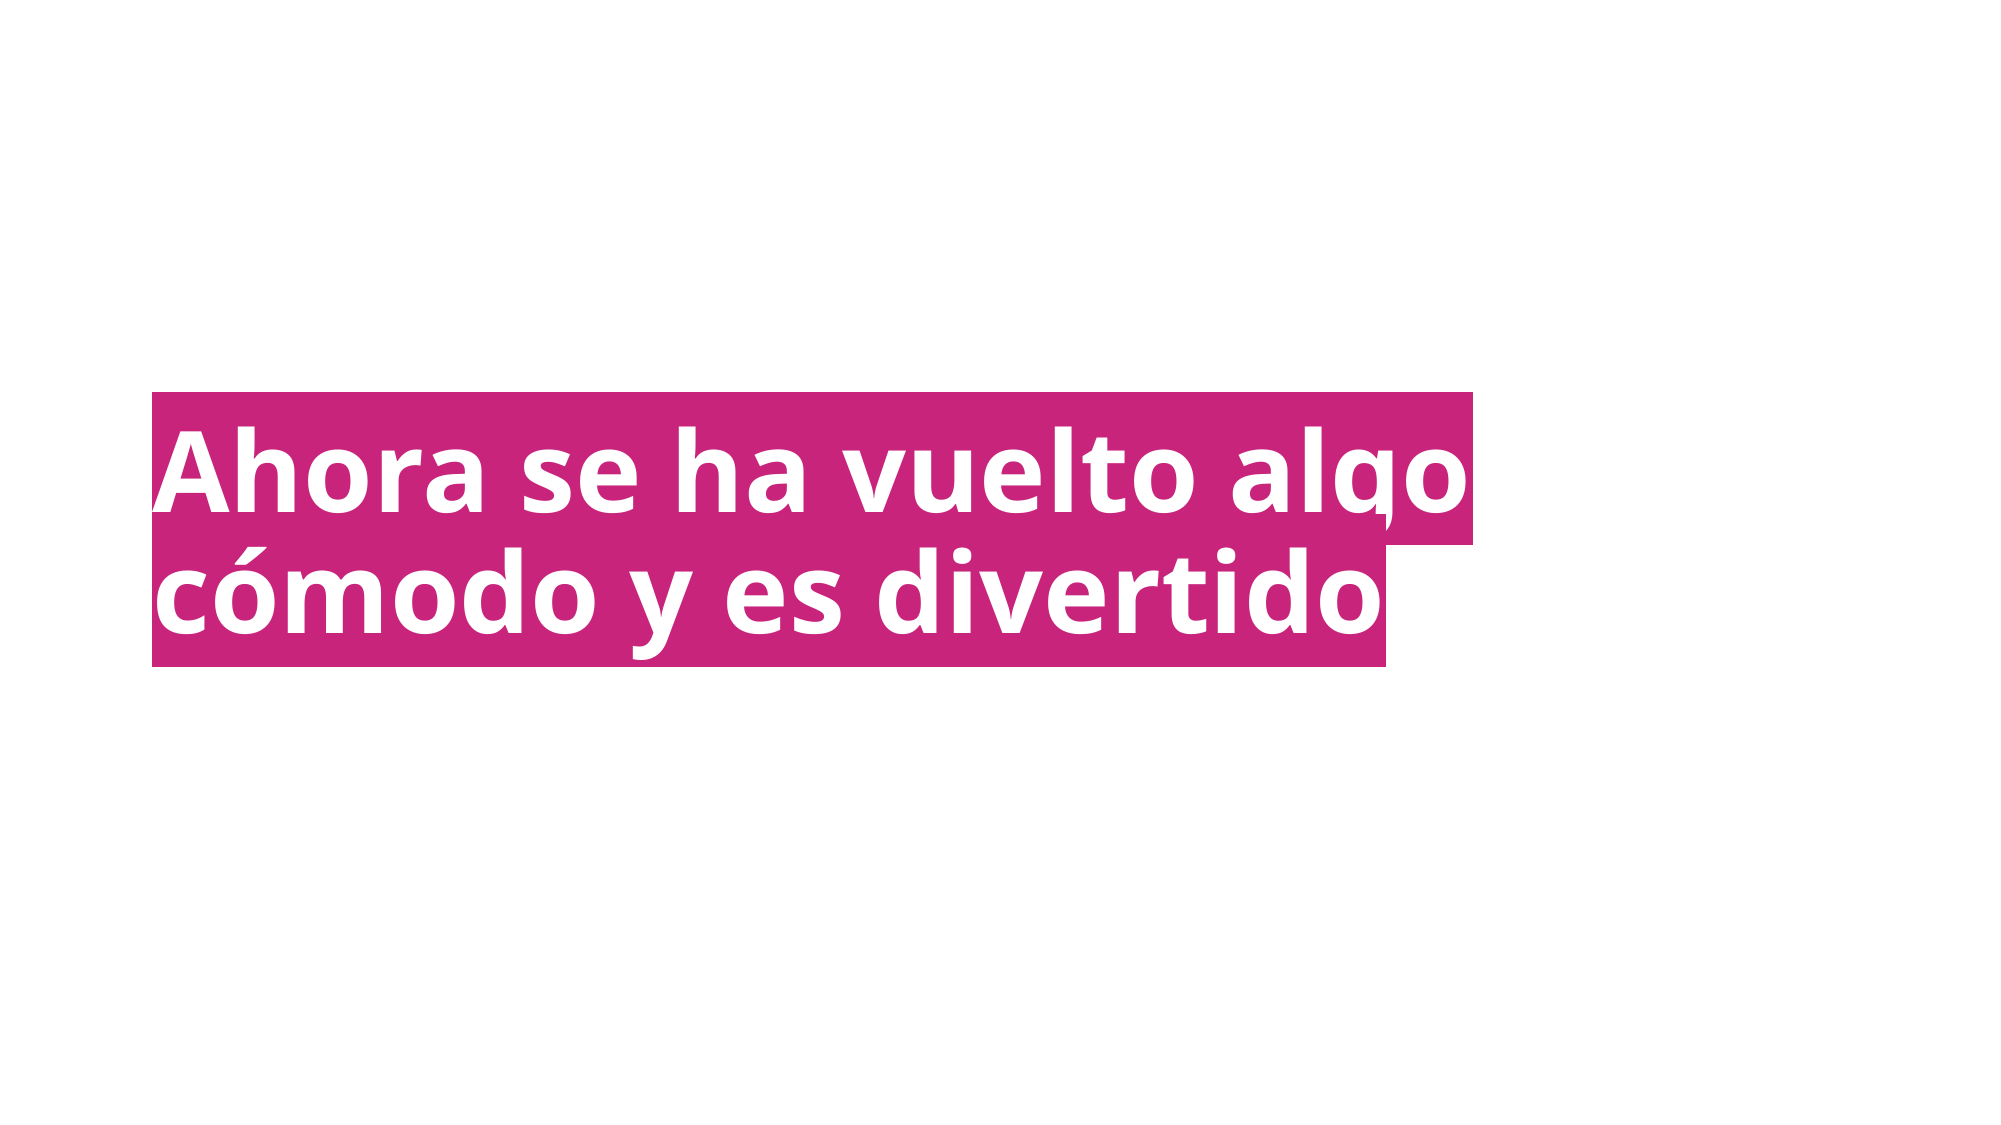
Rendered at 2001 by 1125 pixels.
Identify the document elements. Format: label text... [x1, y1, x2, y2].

list Ahora se ha vuelto algo cómodo y es divertido [137, 59, 1863, 1014]
